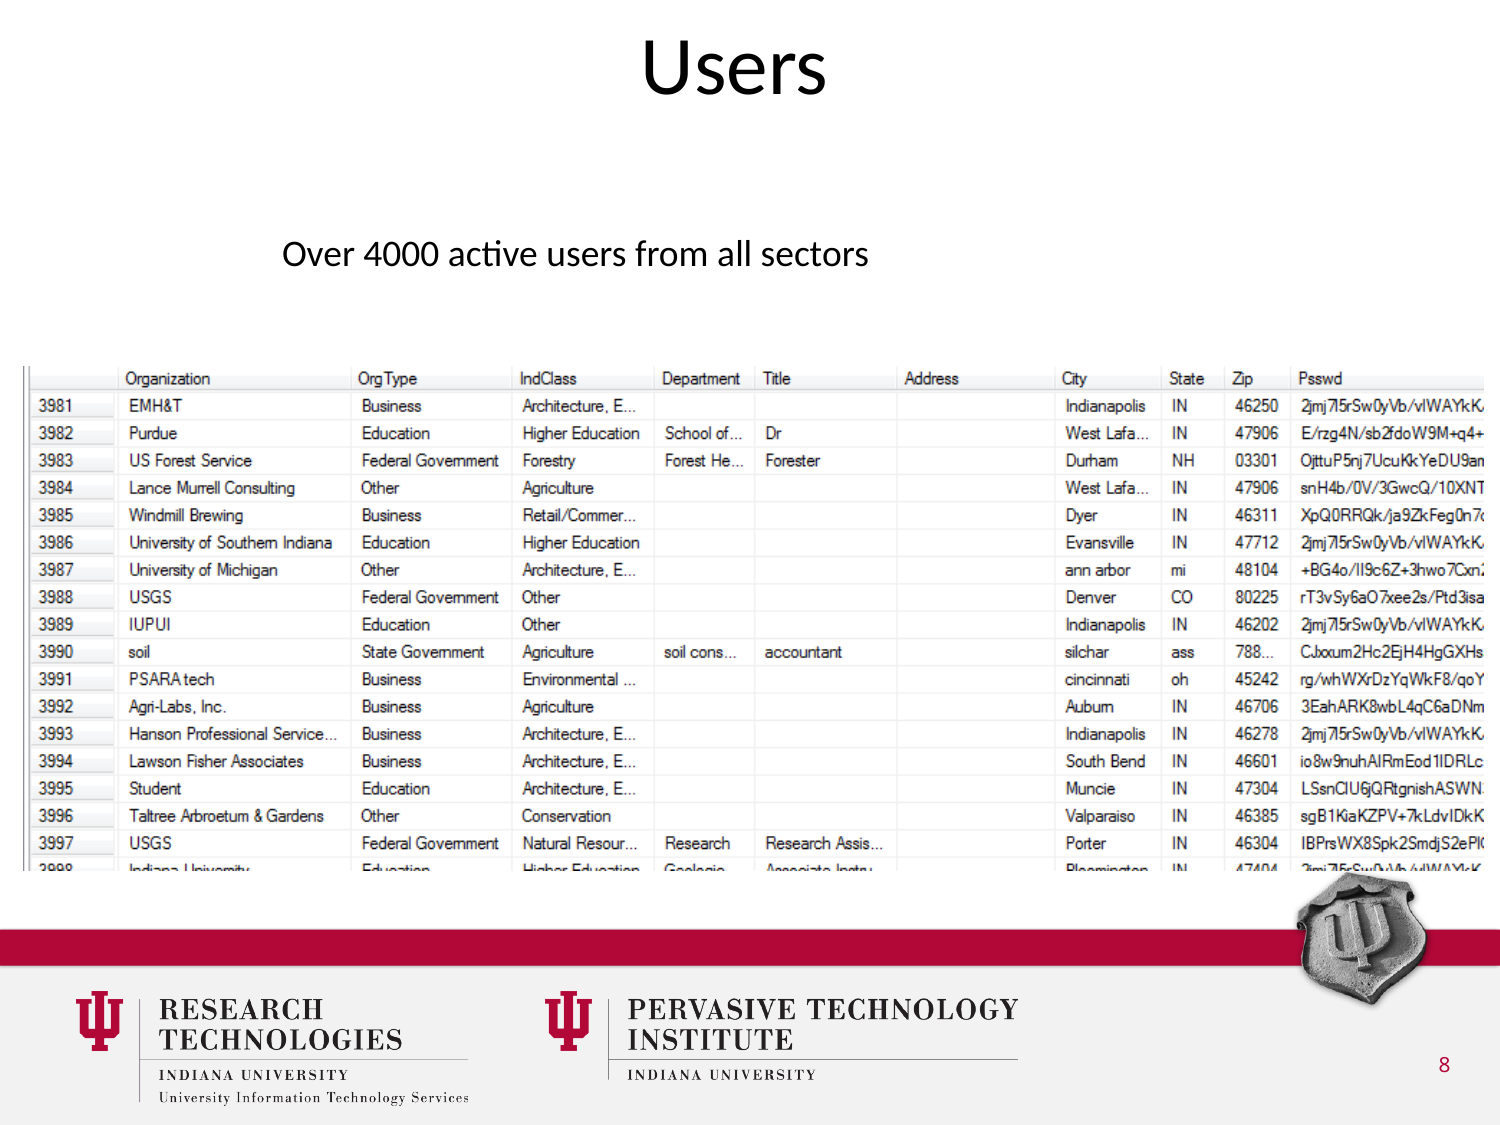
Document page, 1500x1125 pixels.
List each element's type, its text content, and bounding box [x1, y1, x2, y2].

text_box Over 4000 active users from all sectors [267, 221, 885, 282]
picture [76, 991, 468, 1106]
picture [545, 991, 1018, 1080]
text_box Users [625, 3, 844, 119]
picture [23, 366, 1484, 1011]
